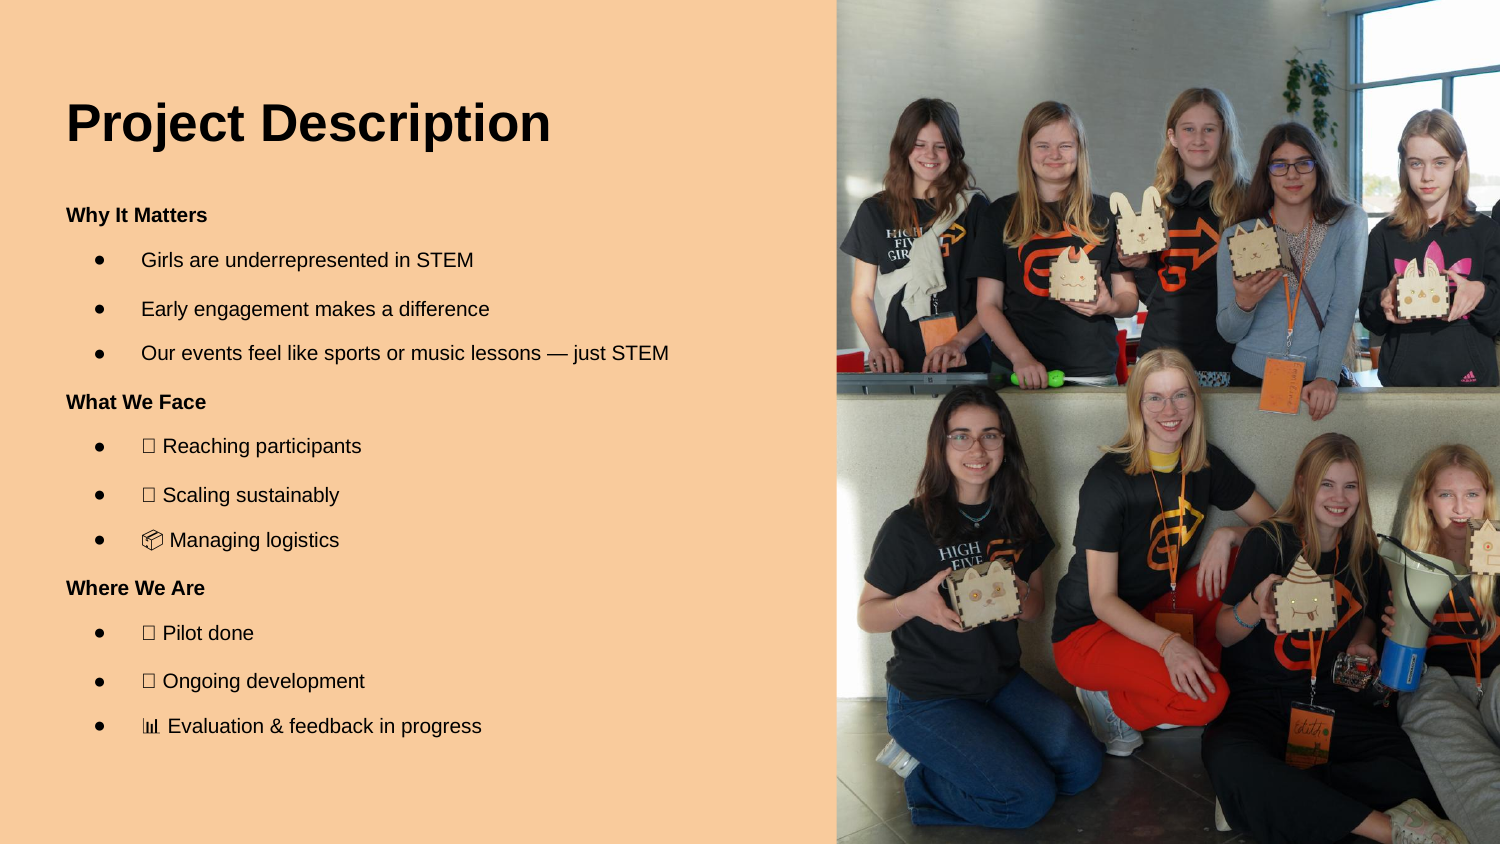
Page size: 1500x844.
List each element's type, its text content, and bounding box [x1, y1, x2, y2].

picture [836, 0, 1500, 844]
list Why It Matters Girls are underrepresented in STEM Early engagement makes a difference Our events feel like sports or music lessons — just STEM What We Face 🎯 Reaching participants 🔄 Scaling sustainably 📦 Managing logistics Where We Are 🧪 Pilot done 🔧 Ongoing development 📊 Evaluation & feedback in progress [51, 189, 831, 750]
title Project Description [51, 72, 831, 167]
